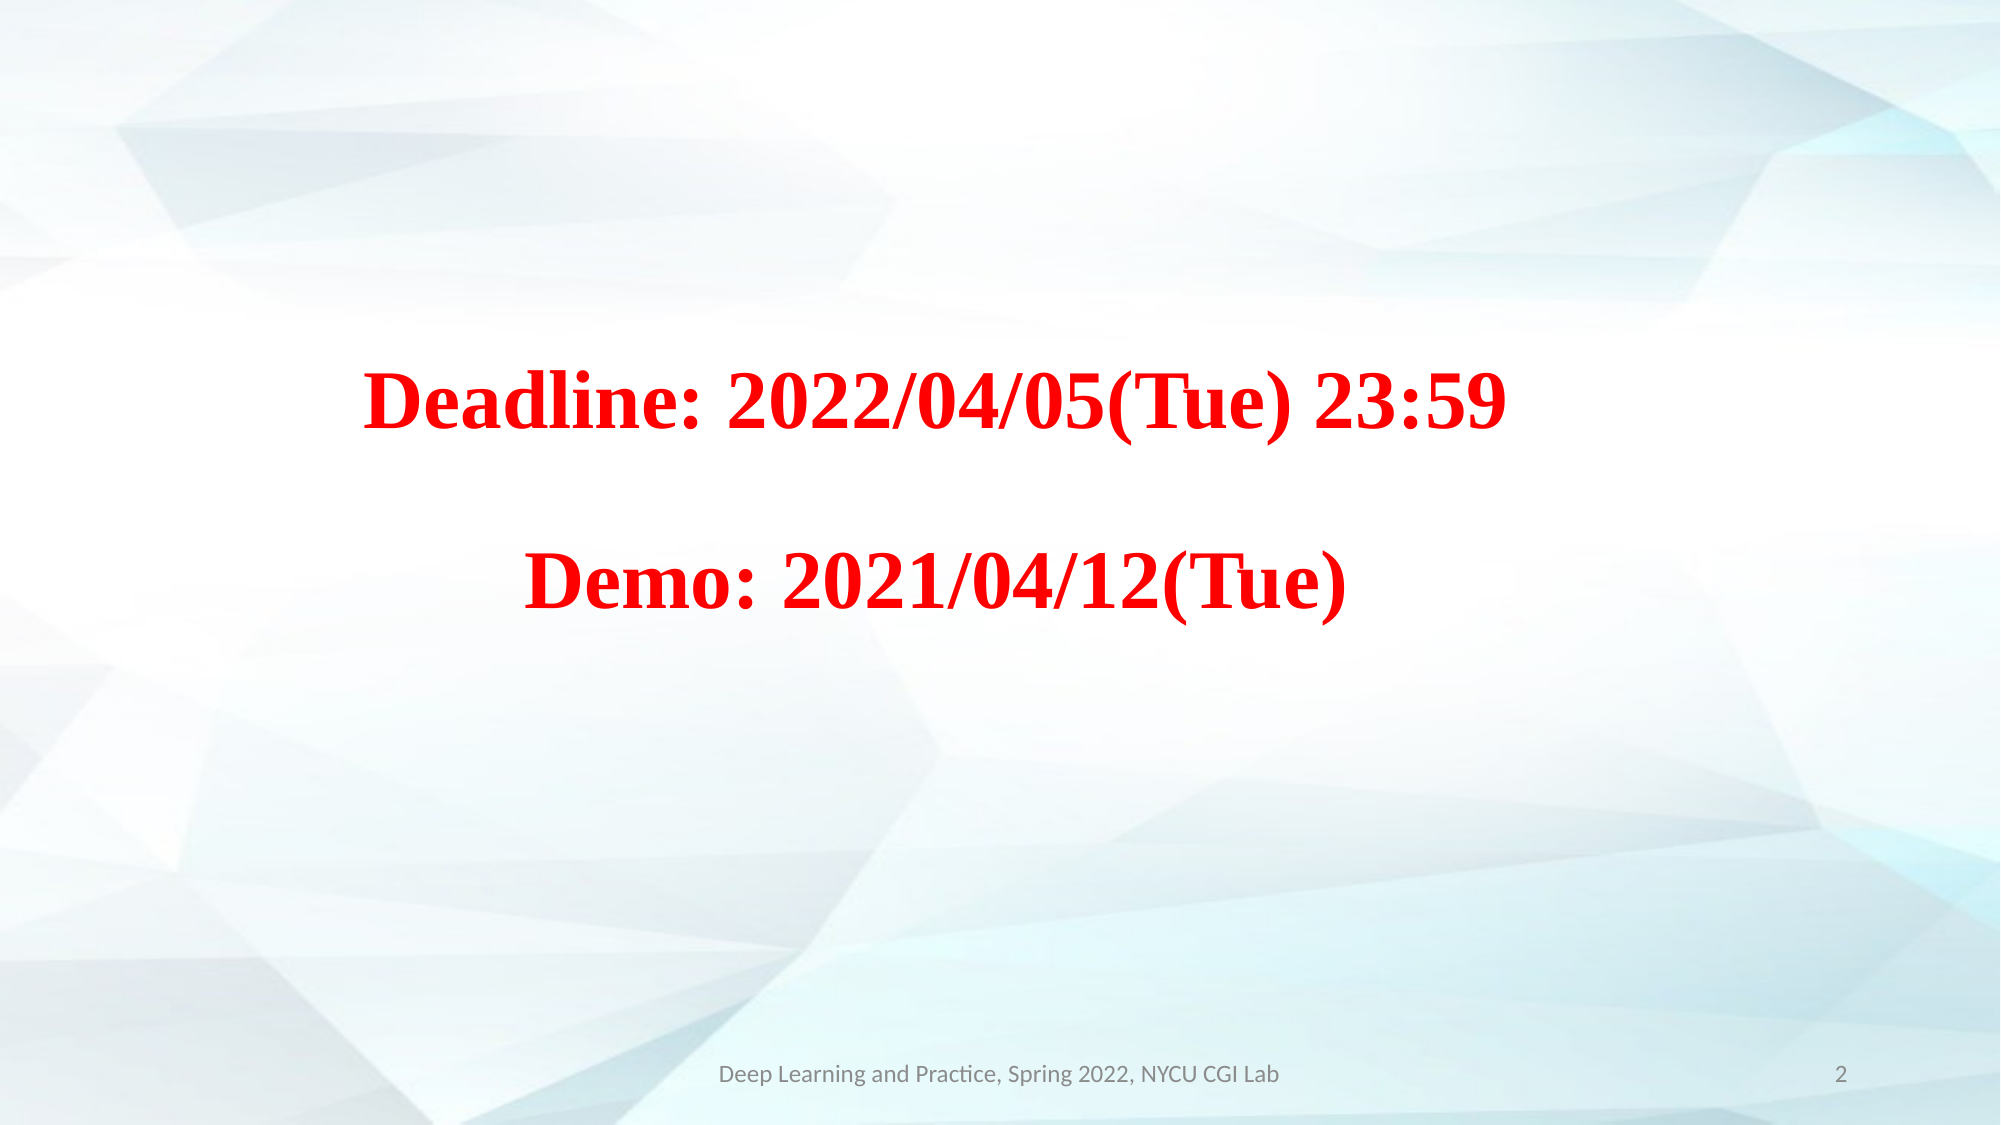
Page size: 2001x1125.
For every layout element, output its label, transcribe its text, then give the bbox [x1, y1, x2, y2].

title Deadline: 2022/04/05(Tue) 23:59 Demo: 2021/04/12(Tue) [95, 431, 1778, 824]
slide_number 2 [1412, 1042, 1863, 1103]
picture [0, 0, 2001, 1125]
footer Deep Learning and Practice, Spring 2022, NYCU CGI Lab [662, 1042, 1338, 1103]
